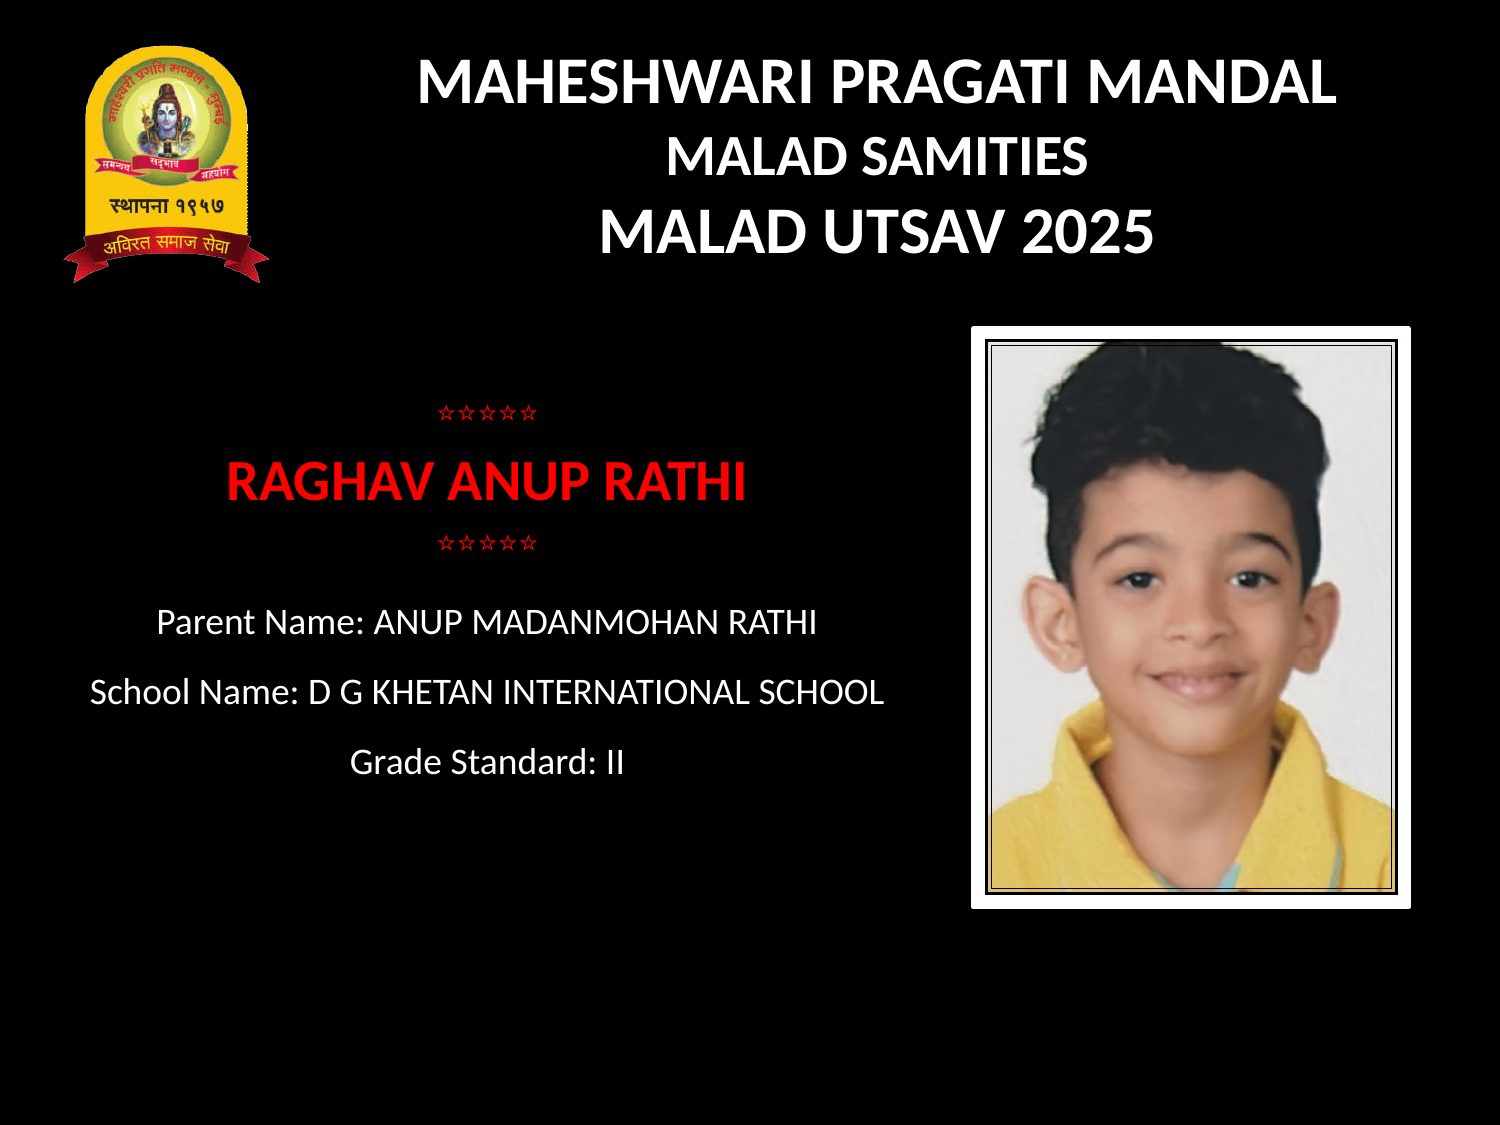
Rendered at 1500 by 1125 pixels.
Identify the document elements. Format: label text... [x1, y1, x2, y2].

picture [974, 329, 1408, 907]
picture [29, 29, 297, 301]
text_box MAHESHWARI PRAGATI MANDAL MALAD SAMITIES MALAD UTSAV 2025 [401, 29, 1354, 275]
text_box ⭐⭐⭐⭐⭐ RAGHAV ANUP RATHI ⭐⭐⭐⭐⭐ Parent Name: ANUP MADANMOHAN RATHI School Name: D G KHETAN INTERNATIONAL SCHOOL Grade Standard: II [74, 386, 900, 790]
